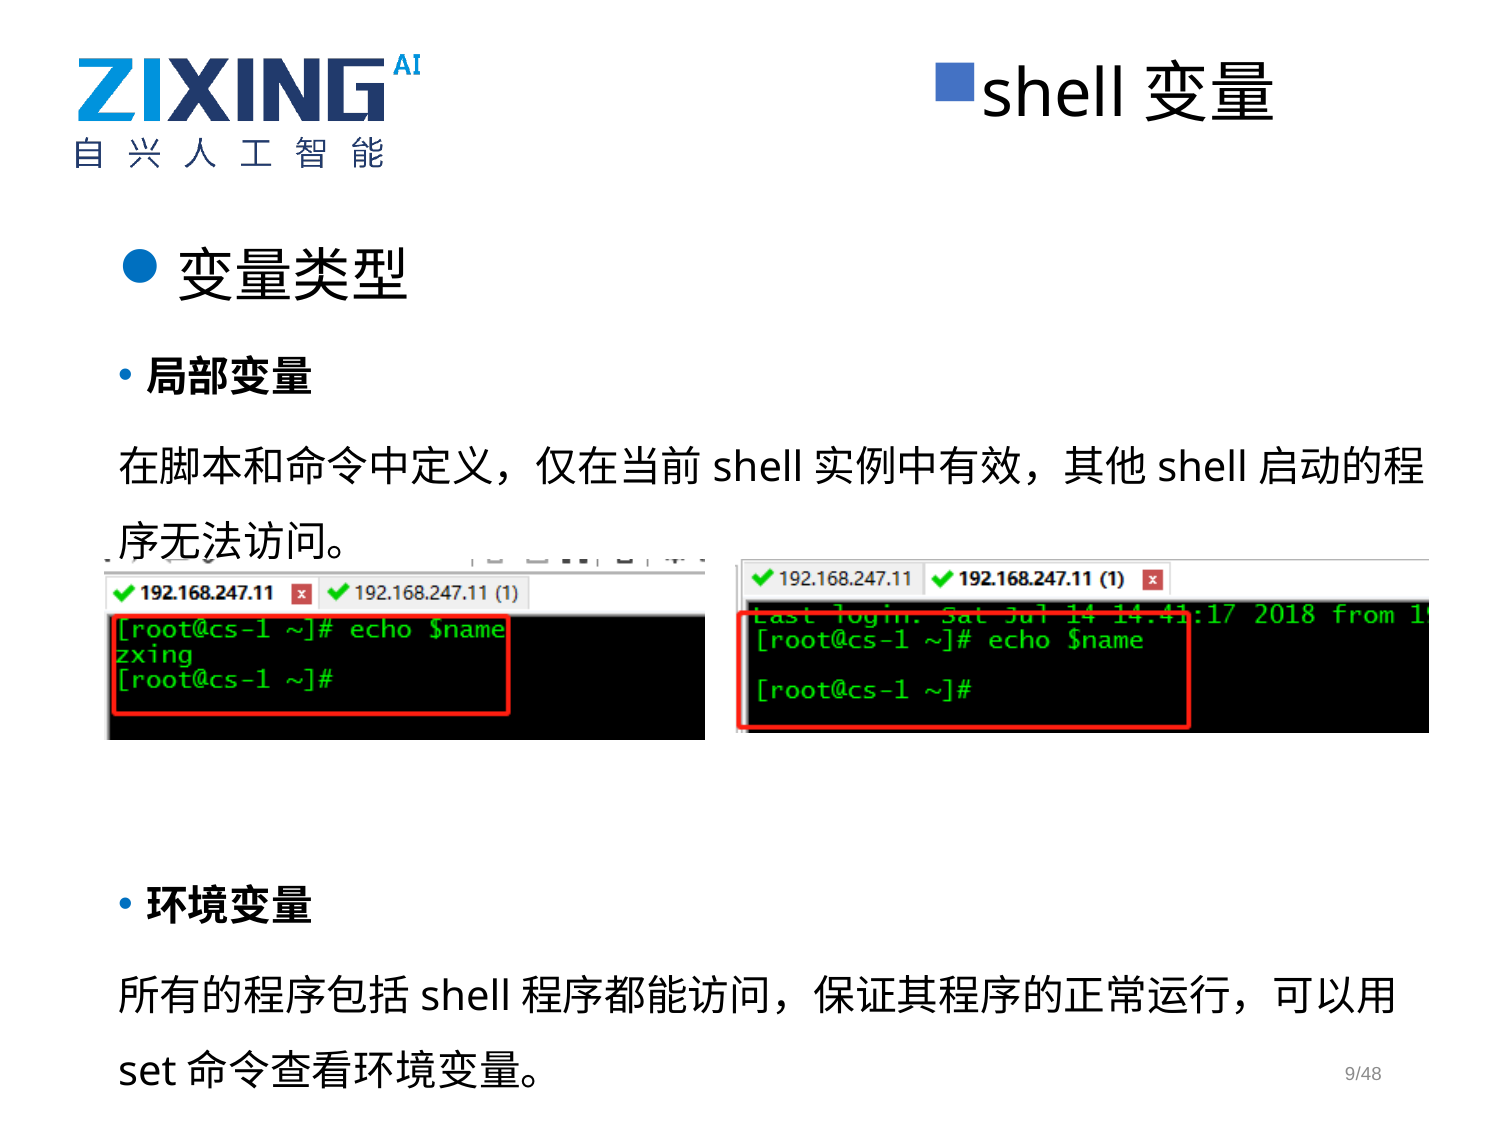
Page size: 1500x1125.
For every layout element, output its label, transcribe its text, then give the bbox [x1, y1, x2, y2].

text_box 变量类型 局部变量 在脚本和命令中定义，仅在当前shell实例中有效，其他shell启动的程序无法访问。 环境变量 所有的程序包括shell程序都能访问，保证其程序的正常运行，可以用set命令查看环境变量。 [103, 196, 1459, 1103]
picture [734, 559, 1429, 734]
picture [76, 54, 420, 168]
text_box shell变量 [915, 42, 1471, 138]
picture [104, 559, 705, 740]
